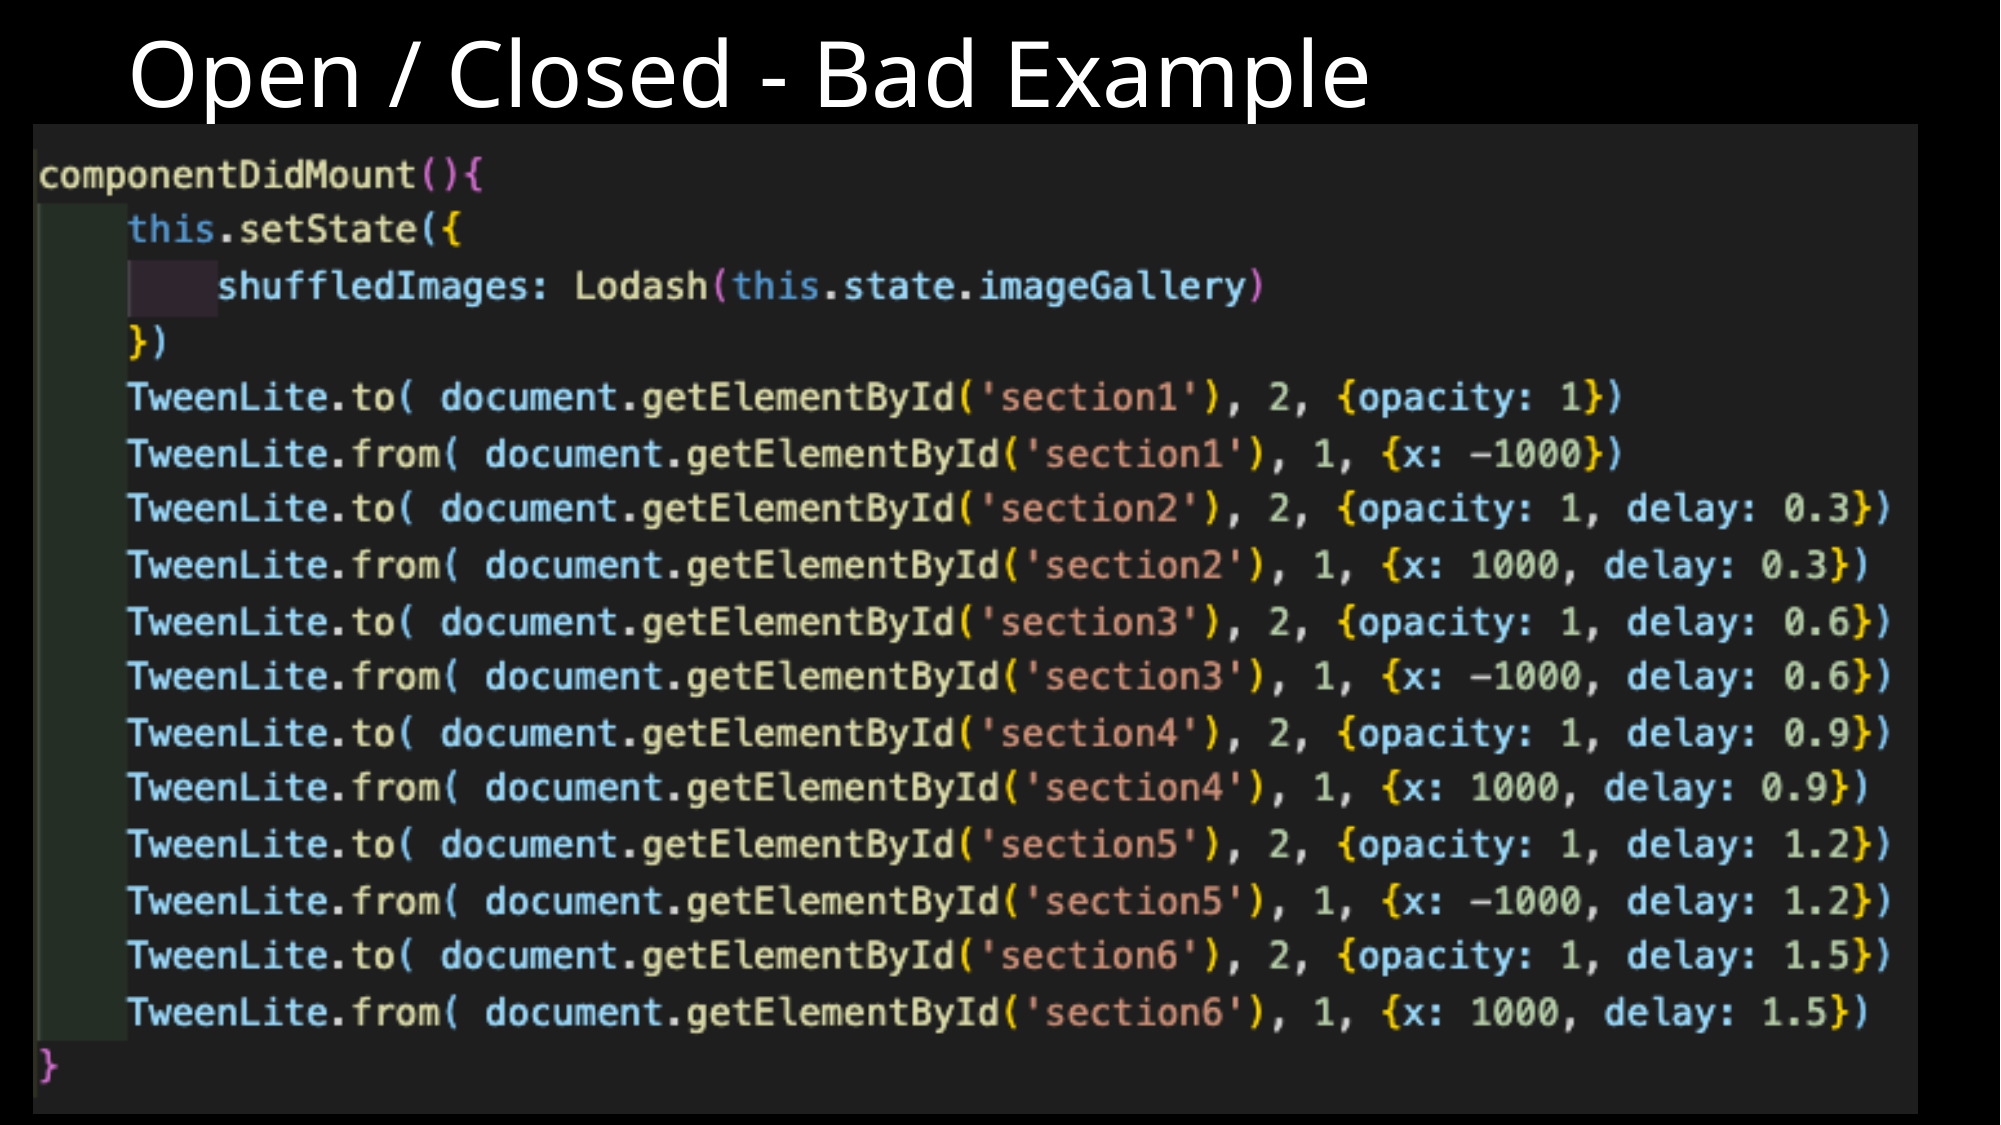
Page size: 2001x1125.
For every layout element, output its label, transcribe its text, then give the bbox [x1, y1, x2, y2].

title Open / Closed - Bad Example [112, 21, 1613, 124]
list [33, 124, 1918, 1114]
